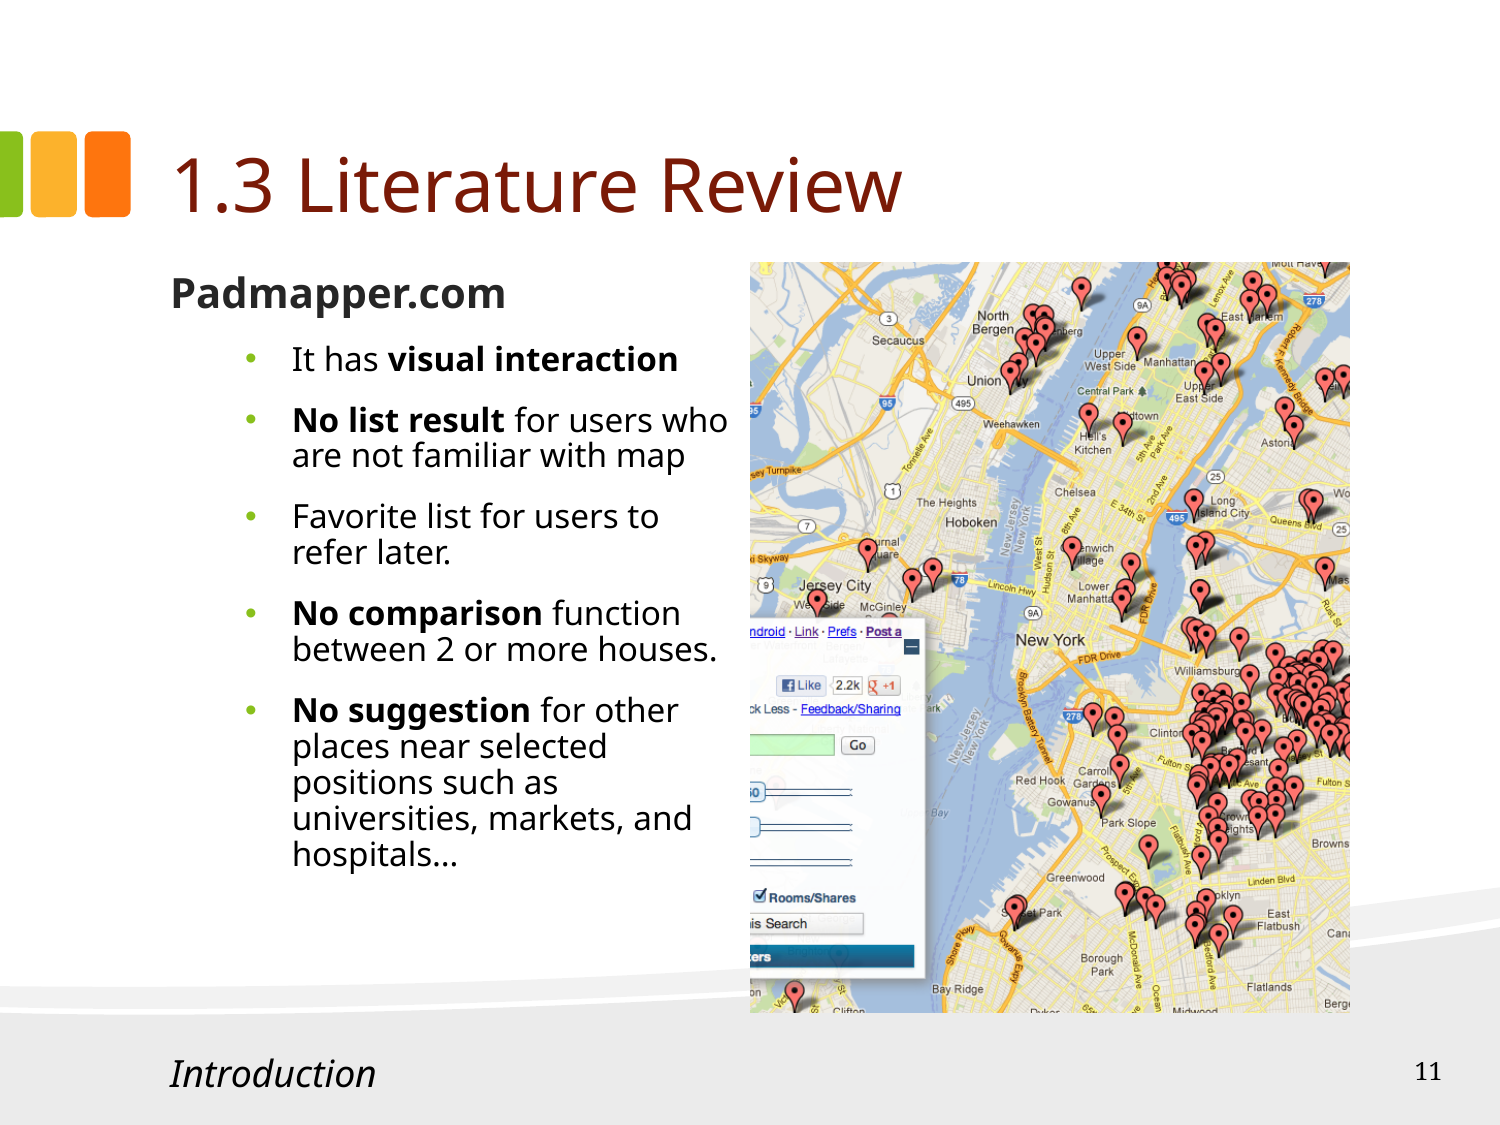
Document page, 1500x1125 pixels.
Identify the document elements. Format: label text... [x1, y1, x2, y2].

slide_number 11 [1362, 1057, 1463, 1088]
list Padmapper.com It has visual interaction No list result for users who are not familiar with map Favorite list for users to refer later. No comparison function between 2 or more houses. No suggestion for other places near selected positions such as universities, markets, and hospitals… [150, 262, 749, 1013]
footer Introduction [150, 1057, 1170, 1088]
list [749, 262, 1351, 1013]
title 1.3 Literature Review [150, 24, 1350, 238]
